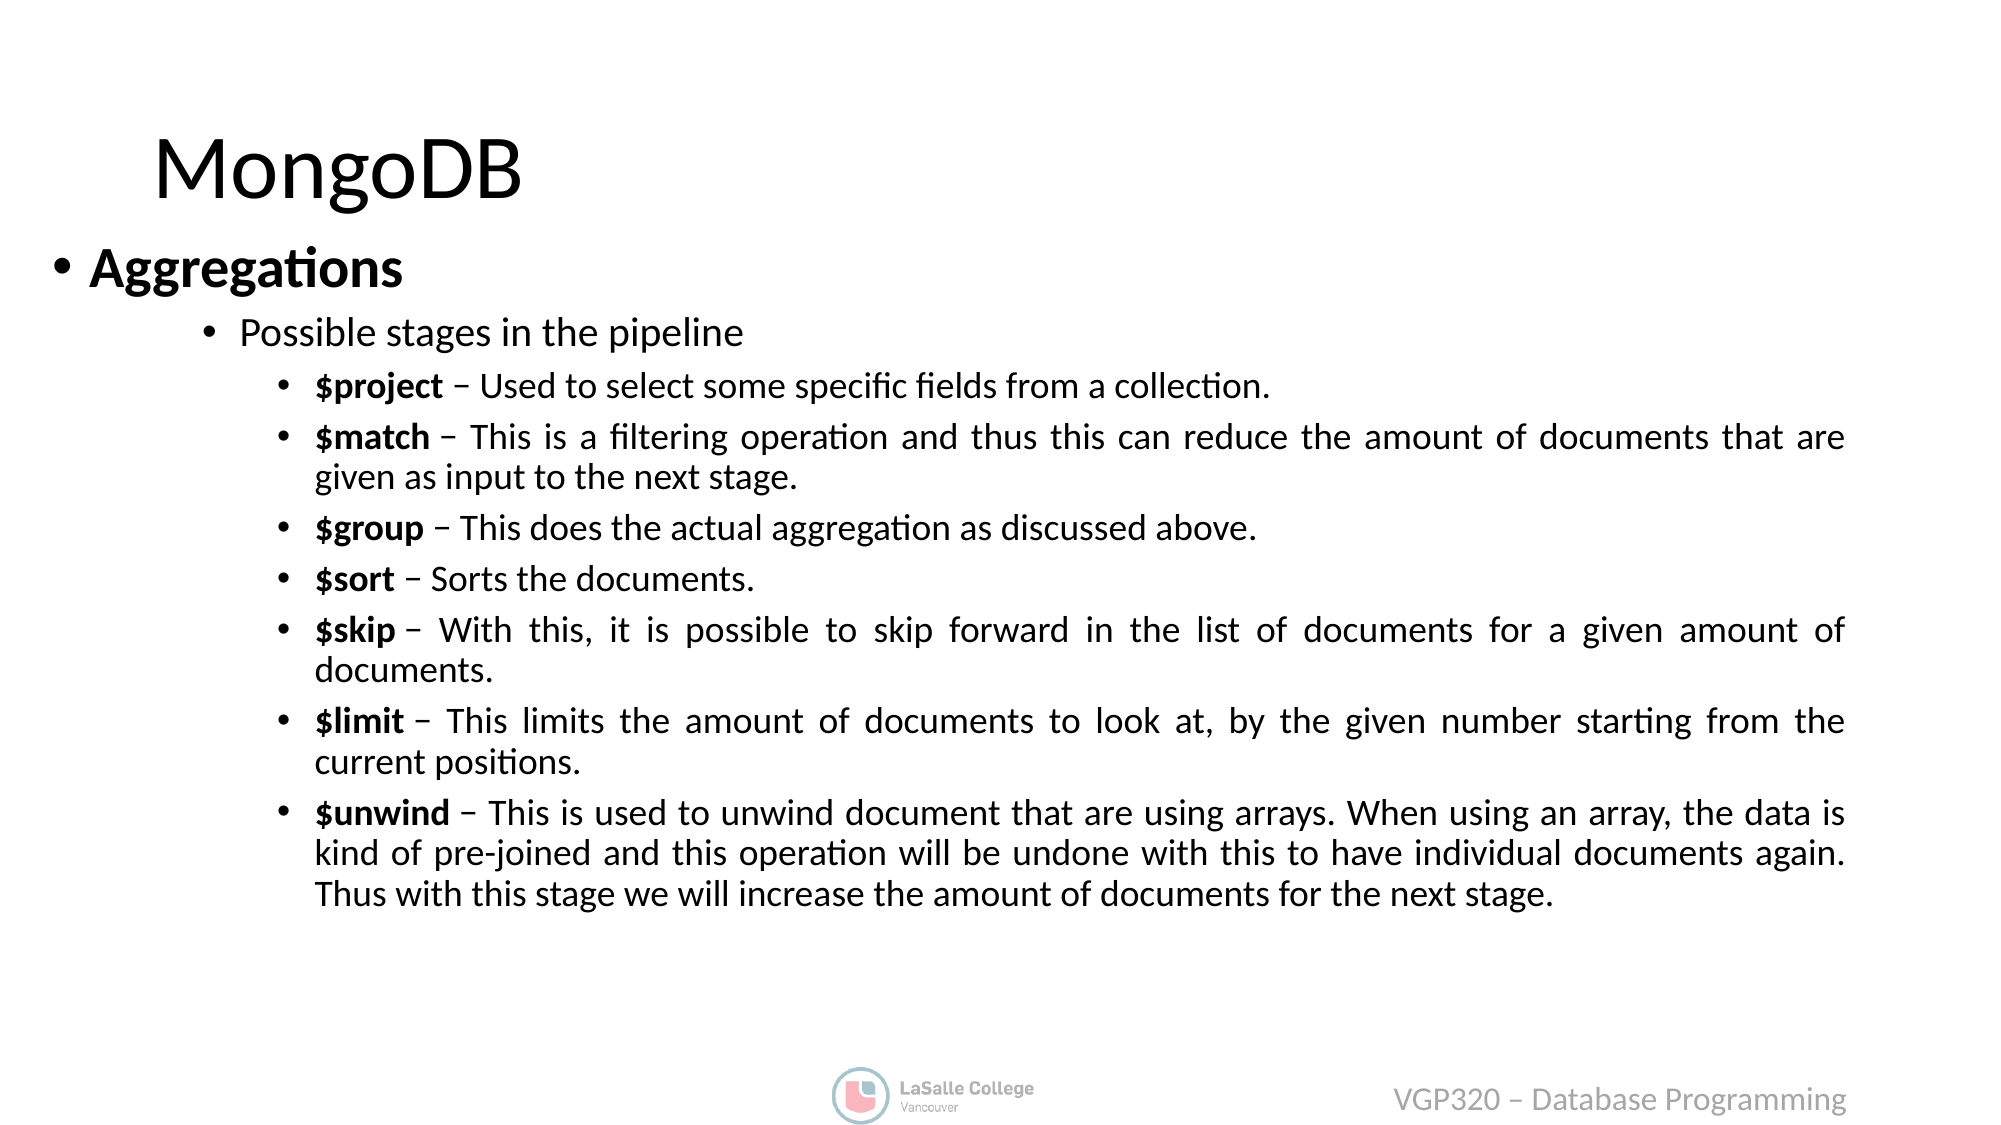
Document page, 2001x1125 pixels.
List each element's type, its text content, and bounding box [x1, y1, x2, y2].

list Aggregations Possible stages in the pipeline $project − Used to select some specific fields from a collection. $match − This is a filtering operation and thus this can reduce the amount of documents that are given as input to the next stage. $group − This does the actual aggregation as discussed above. $sort − Sorts the documents. $skip − With this, it is possible to skip forward in the list of documents for a given amount of documents. $limit − This limits the amount of documents to look at, by the given number starting from the current positions. $unwind − This is used to unwind document that are using arrays. When using an array, the data is kind of pre-joined and this operation will be undone with this to have individual documents again. Thus with this stage we will increase the amount of documents for the next stage. [37, 230, 1863, 1079]
title MongoDB [137, 59, 1863, 230]
